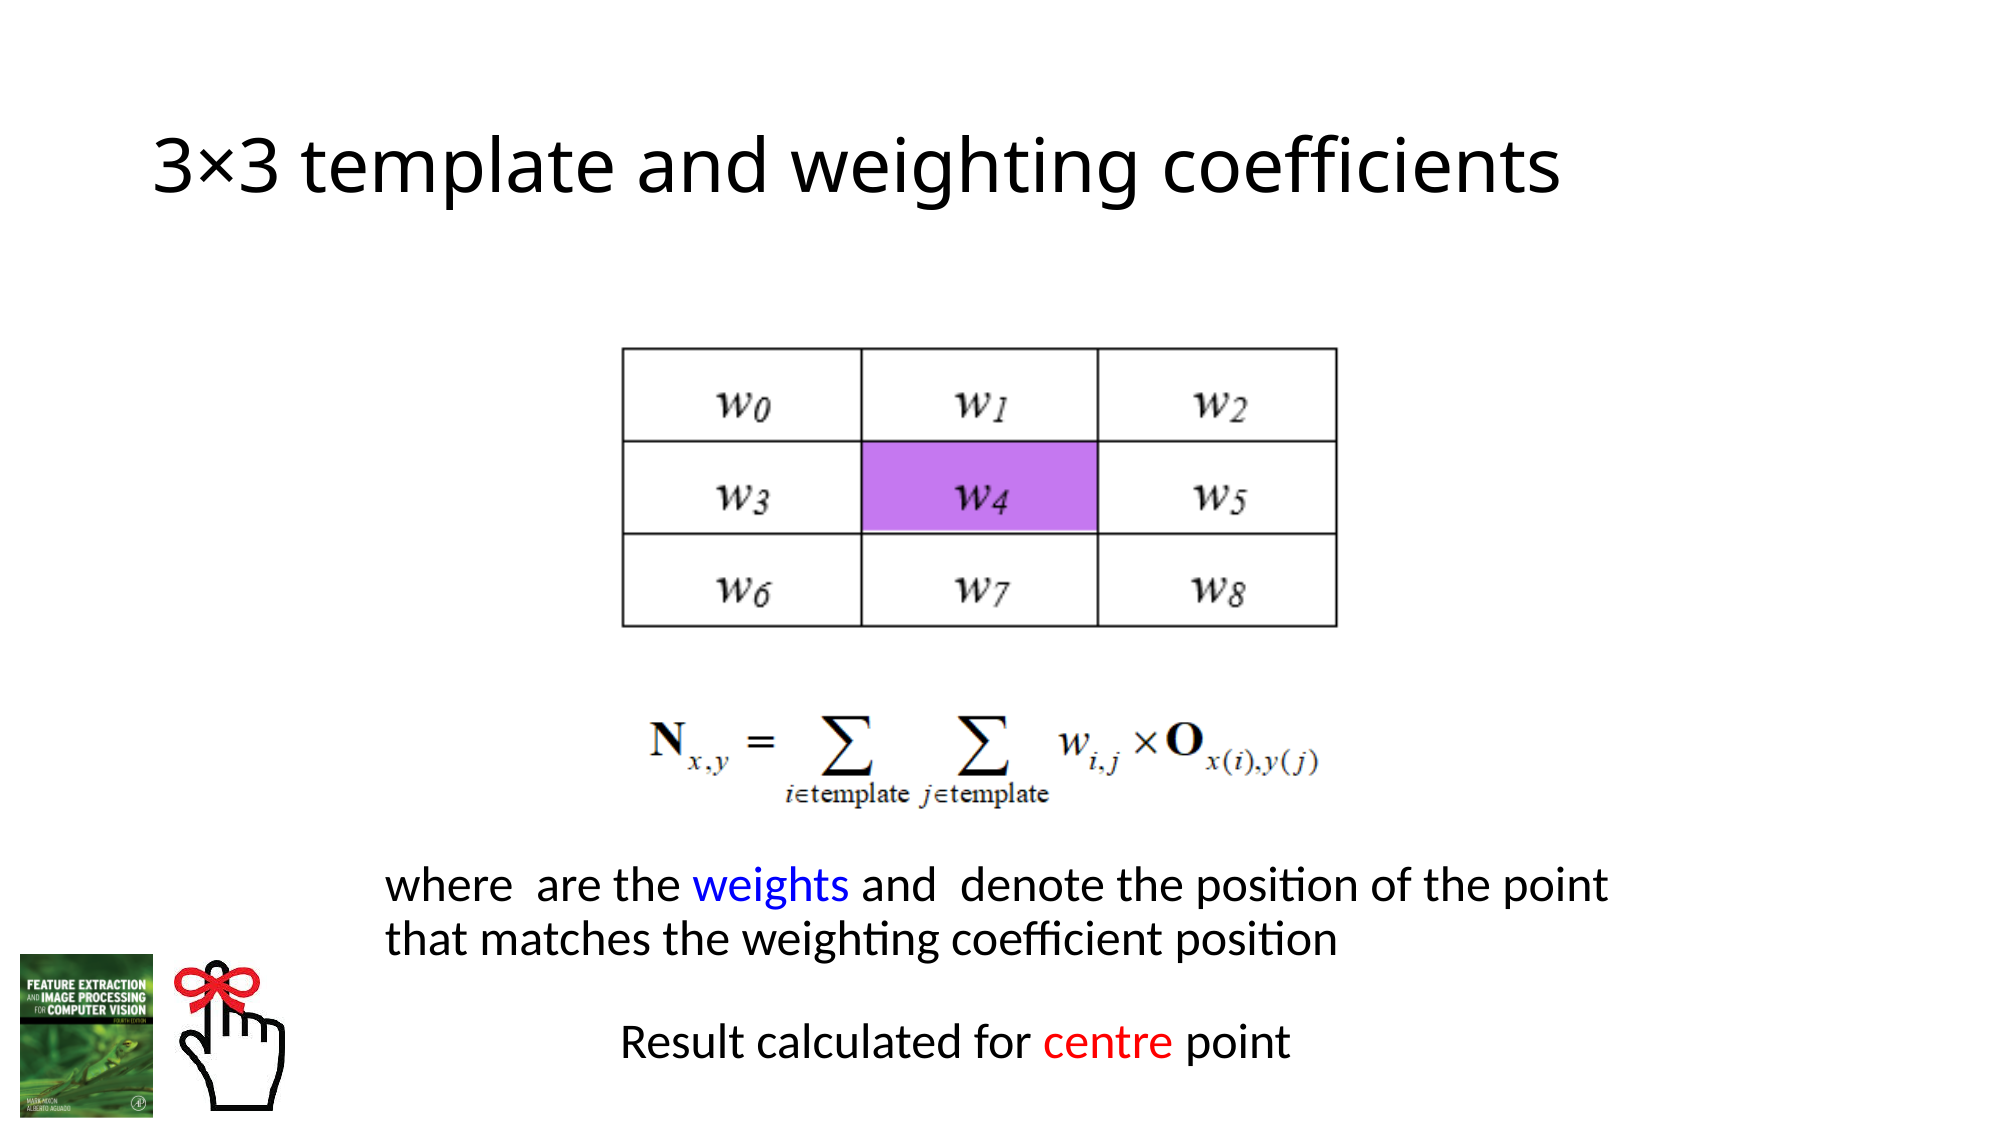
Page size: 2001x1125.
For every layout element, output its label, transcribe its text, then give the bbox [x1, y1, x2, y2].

picture [622, 696, 1342, 837]
title 3×3 template and weighting coefficients [137, 59, 1863, 278]
text_box Result calculated for centre point [605, 1001, 1307, 1077]
picture [174, 960, 285, 1111]
picture [609, 337, 1354, 646]
picture [20, 954, 153, 1118]
